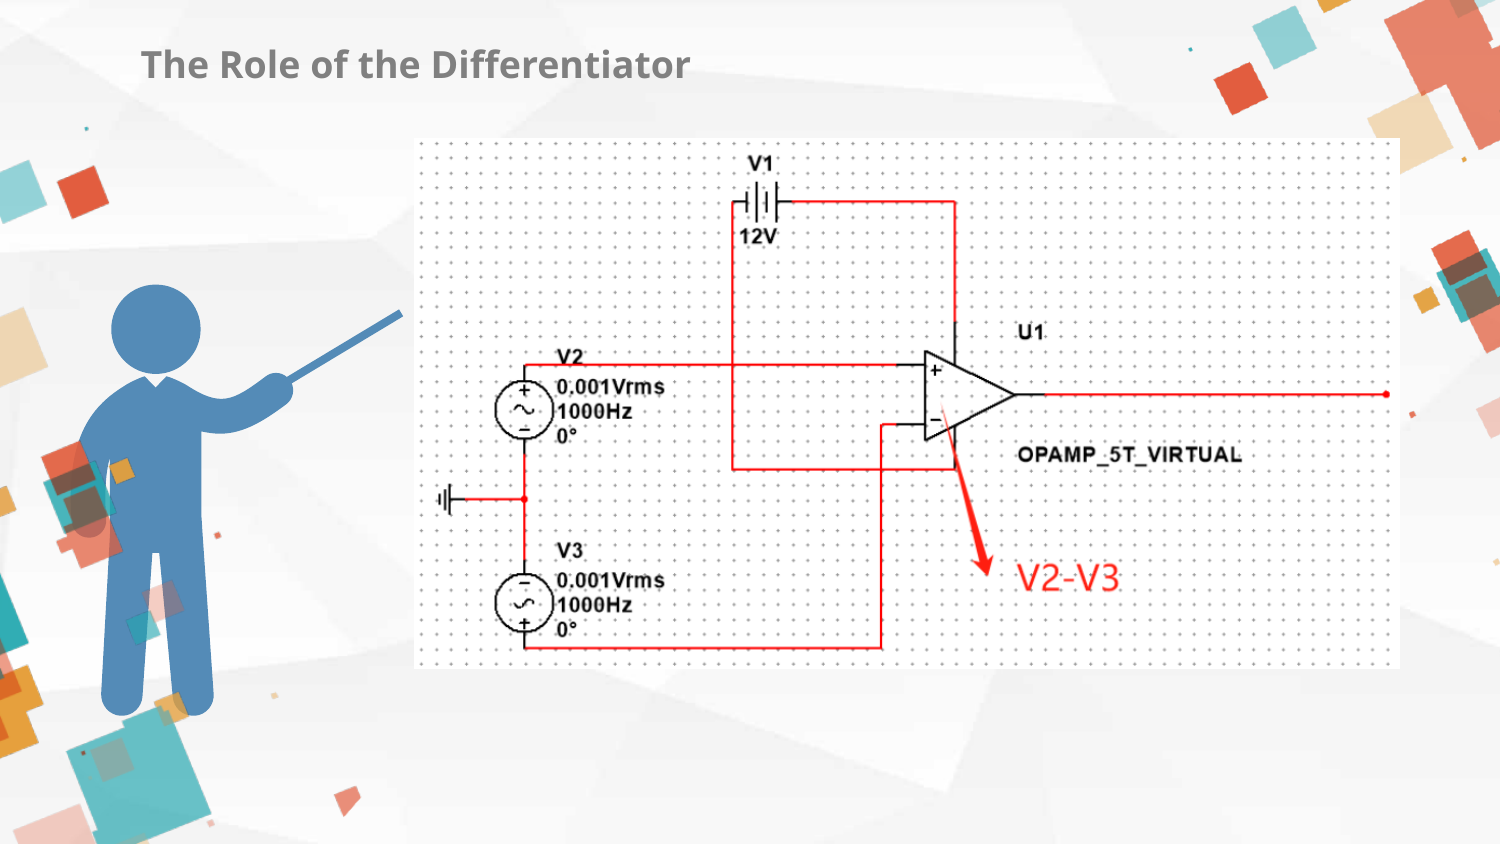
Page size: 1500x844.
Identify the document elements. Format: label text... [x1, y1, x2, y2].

text_box The Role of the Differentiator [463, 32, 715, 95]
picture [0, 0, 1500, 844]
